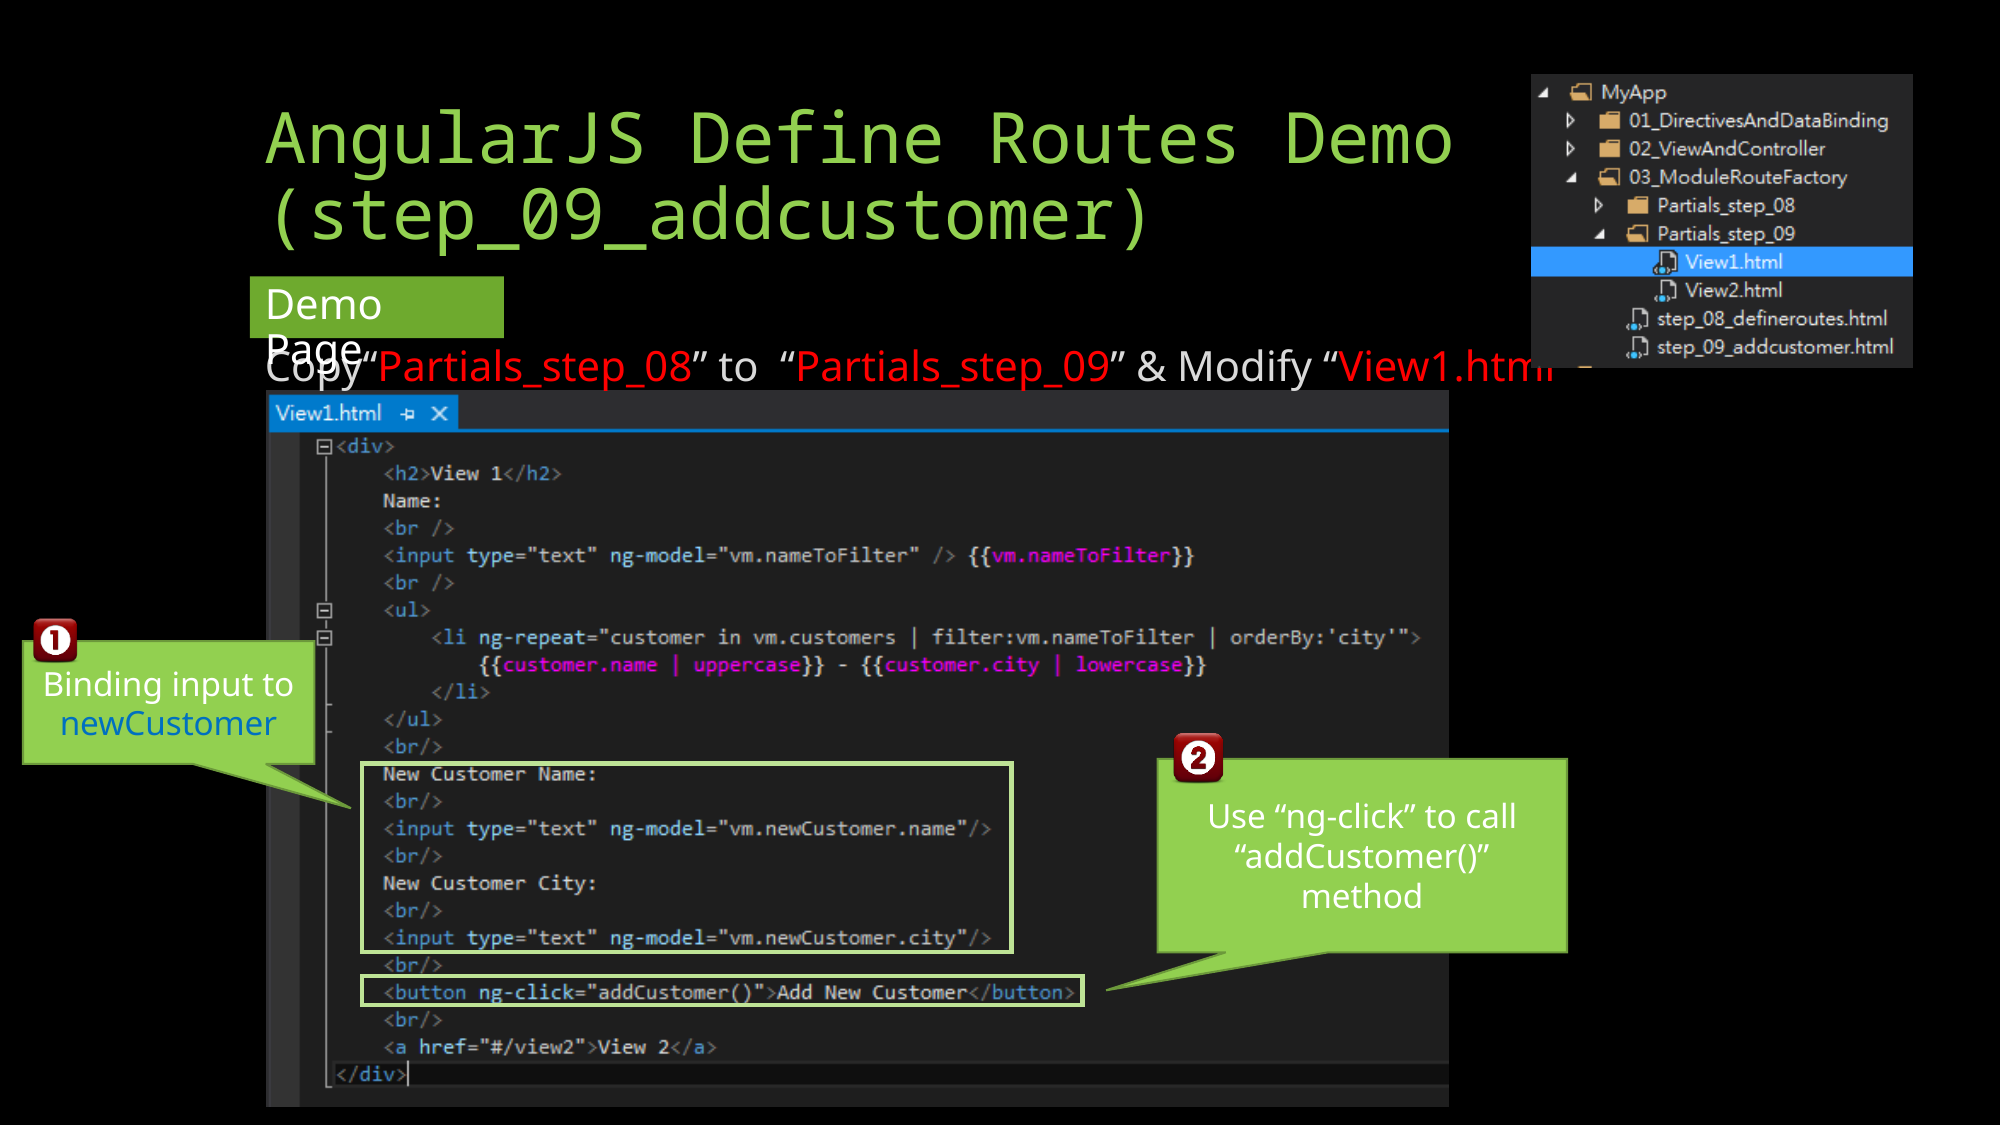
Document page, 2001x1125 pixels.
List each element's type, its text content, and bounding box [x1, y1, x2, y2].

text_box Demo Page [249, 276, 504, 339]
picture [266, 390, 1449, 1107]
picture [22, 609, 87, 674]
text_box Copy“Partials_step_08” to “Partials_step_09” & Modify “View1.html” [249, 338, 1936, 414]
text_box Binding input to newCustomer [21, 640, 266, 786]
text_box Use “ng-click” to call “addCustomer()” method [1449, 757, 1569, 954]
title AngularJS Define Routes Demo (step_09_addcustomer) [249, 75, 1531, 263]
picture [1531, 74, 1913, 368]
